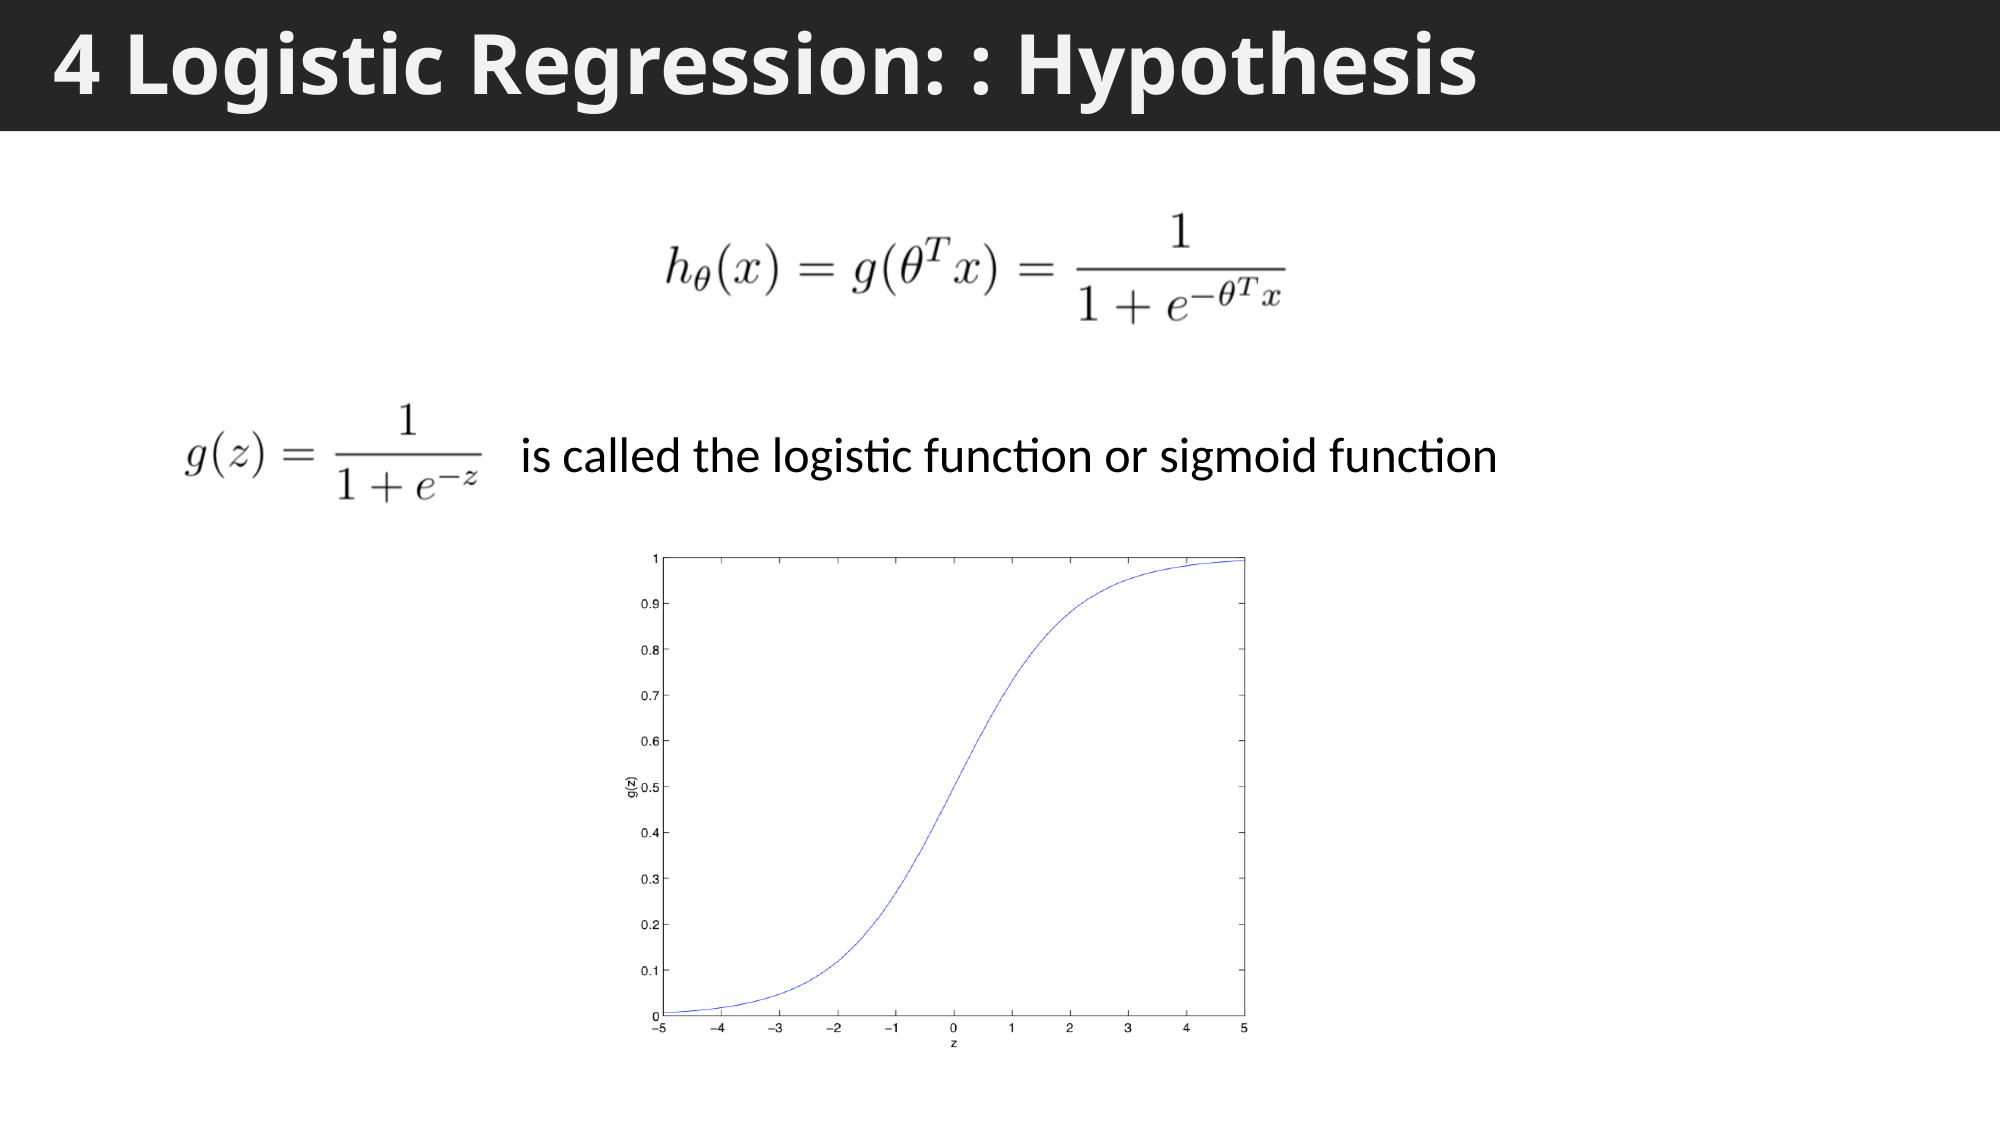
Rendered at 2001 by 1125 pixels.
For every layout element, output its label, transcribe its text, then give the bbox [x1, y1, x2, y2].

picture [167, 384, 497, 519]
title 4 Logistic Regression: : Hypothesis [39, 15, 1969, 116]
picture [624, 542, 1257, 1050]
text_box is called the logistic function or sigmoid function [505, 414, 1579, 490]
picture [624, 183, 1291, 363]
